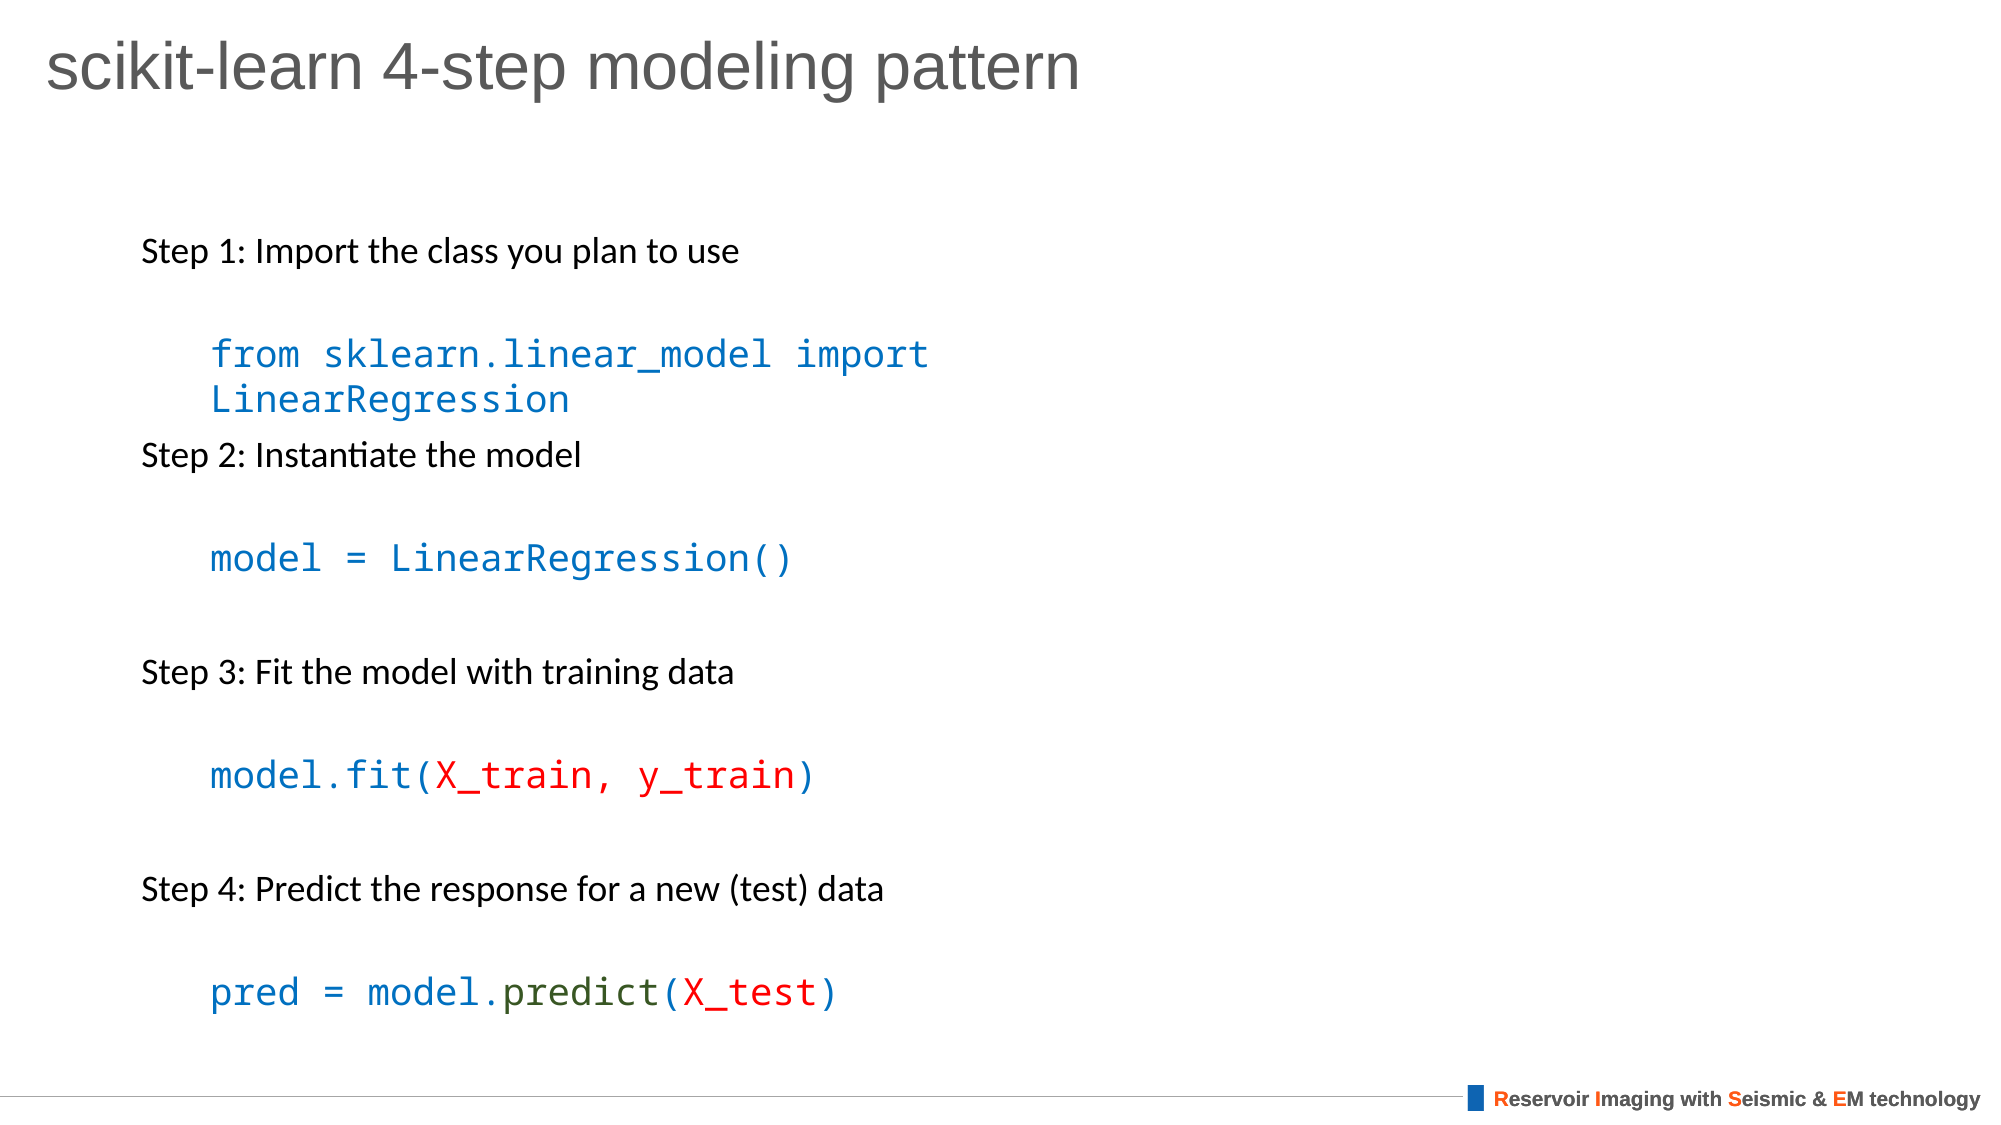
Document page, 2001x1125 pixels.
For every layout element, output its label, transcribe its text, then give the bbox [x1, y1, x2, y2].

text_box model = LinearRegression() [195, 526, 1250, 587]
text_box model.fit(X_train, y_train) [195, 743, 1569, 804]
text_box Step 3: Fit the model with training data [126, 639, 1042, 700]
text_box pred = model.predict(X_test) [195, 960, 1250, 1020]
text_box from sklearn.linear_model import LinearRegression [195, 322, 1250, 428]
title scikit-learn 4-step modeling pattern [30, 0, 1789, 126]
text_box Step 1: Import the class you plan to use [126, 218, 1042, 279]
text_box Step 4: Predict the response for a new (test) data [126, 856, 1042, 917]
text_box Step 2: Instantiate the model [126, 423, 1042, 483]
